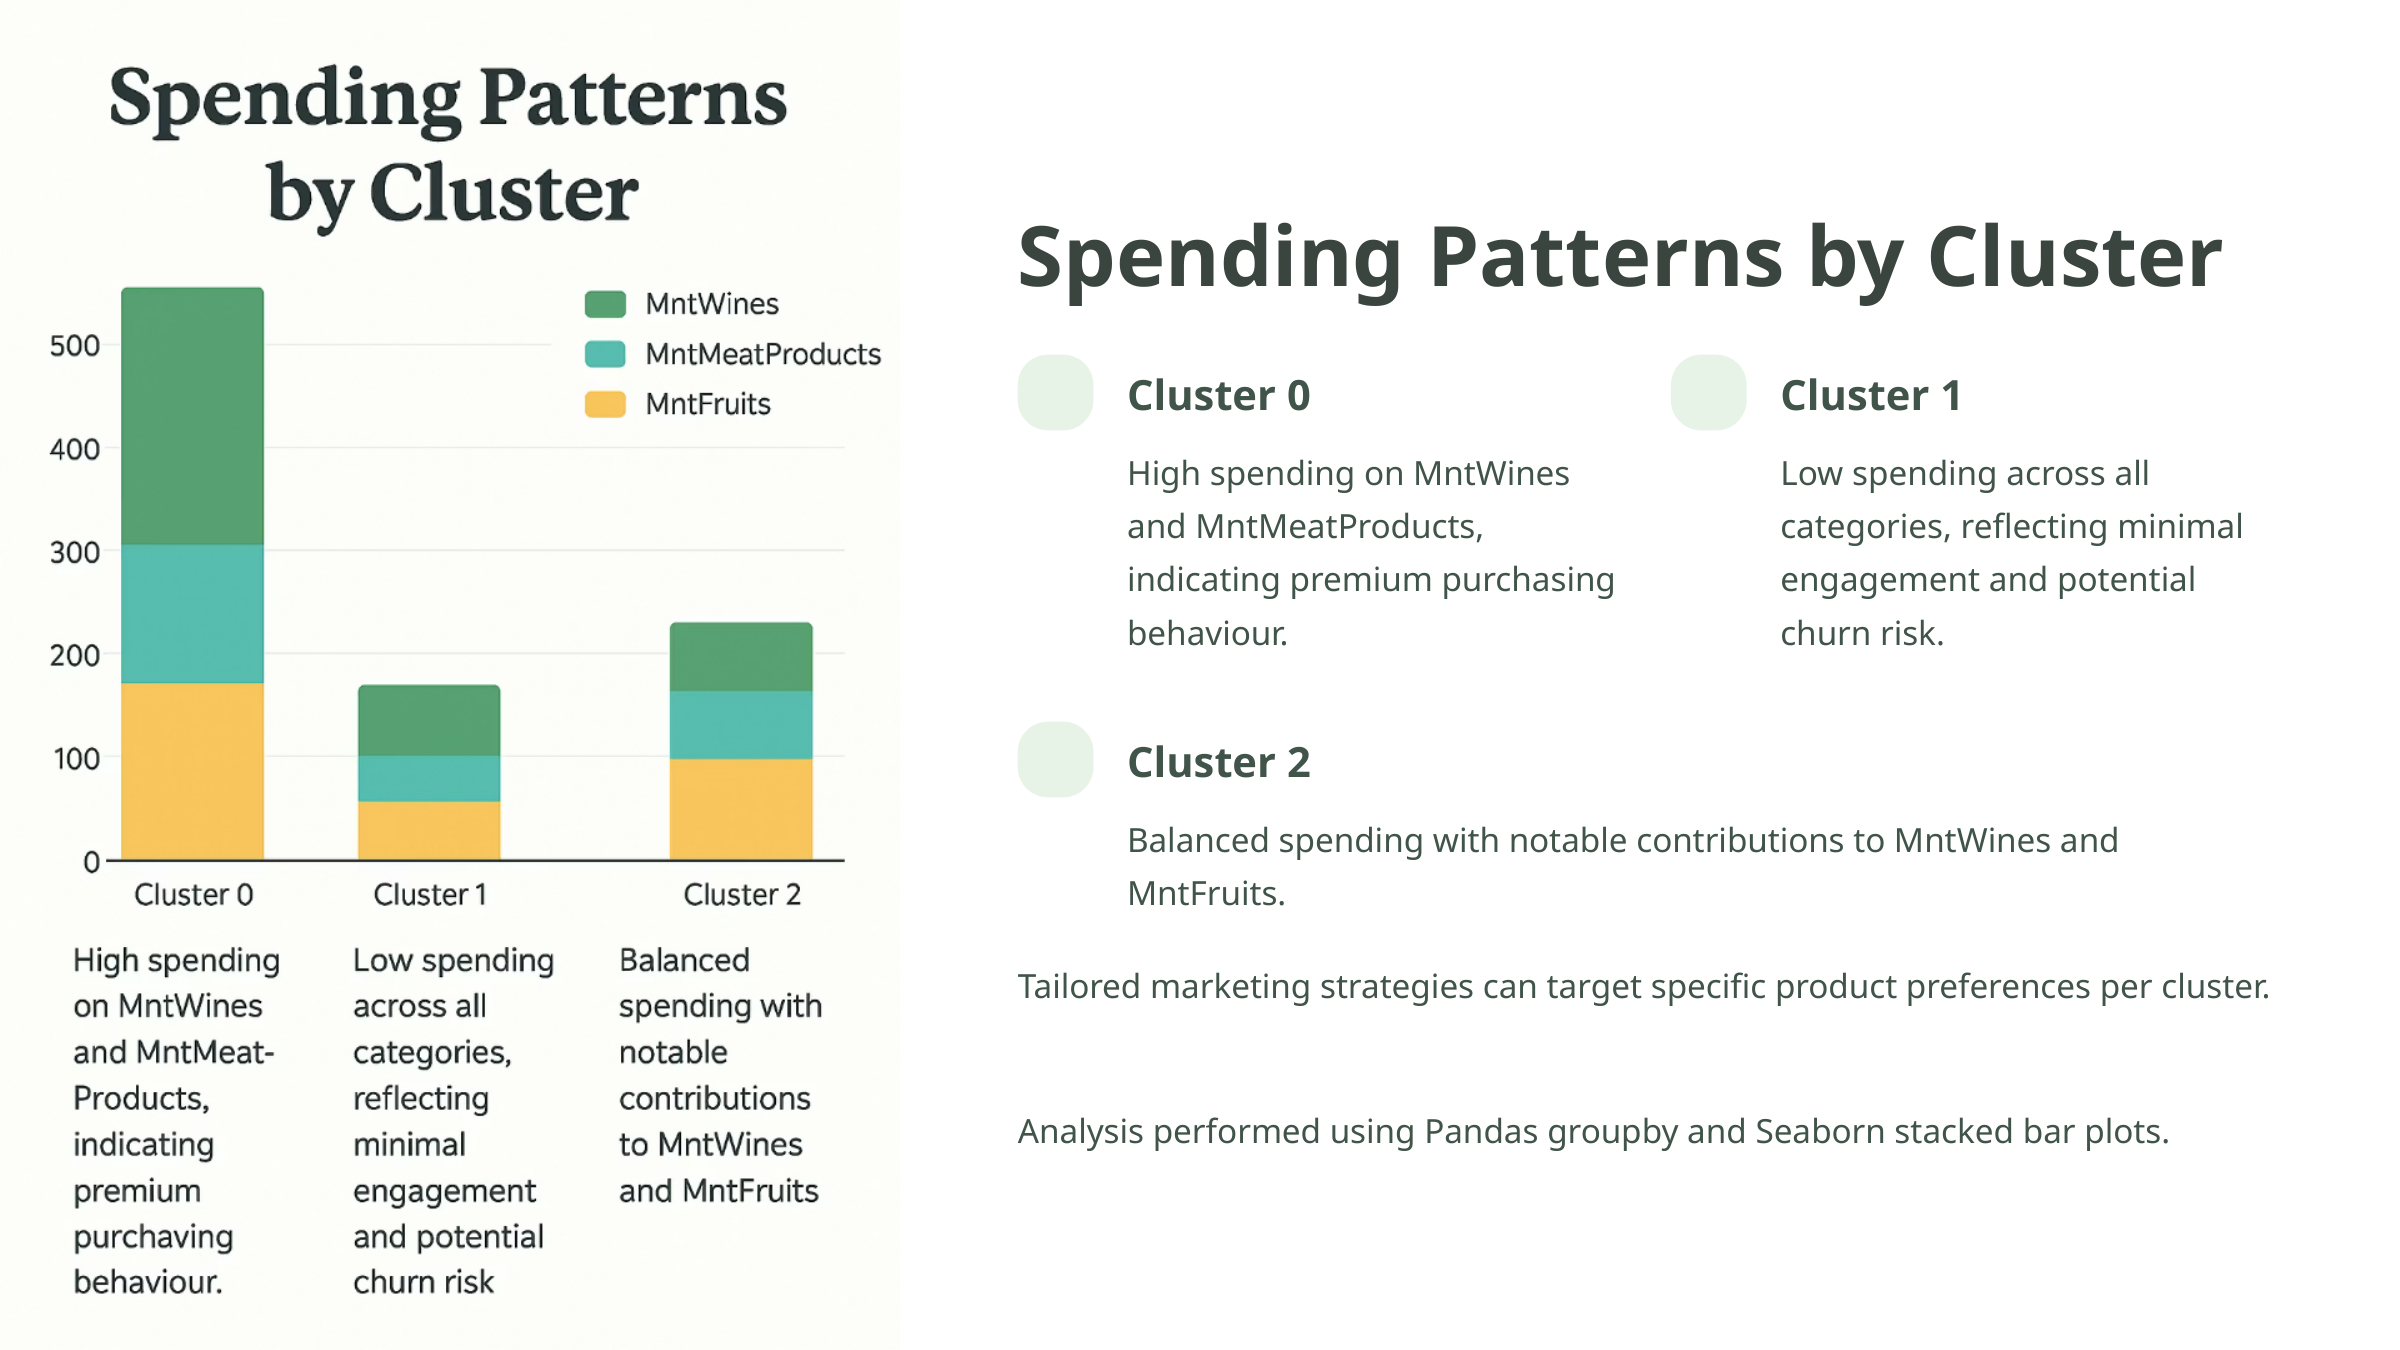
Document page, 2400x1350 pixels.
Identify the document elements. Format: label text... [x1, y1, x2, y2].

text_box Cluster 2 [1127, 733, 1548, 786]
text_box [1670, 354, 1747, 431]
text_box Balanced spending with notable contributions to MntWines and MntFruits. [1127, 806, 2283, 914]
text_box High spending on MntWines and MntMeatProducts, indicating premium purchasing behaviour. [1127, 439, 1629, 655]
picture [0, 0, 900, 1350]
text_box Tailored marketing strategies can target specific product preferences per cluster. [1017, 951, 2283, 1060]
text_box Low spending across all categories, reflecting minimal engagement and potential churn risk. [1780, 439, 2283, 655]
text_box Analysis performed using Pandas groupby and Seaborn stacked bar plots. [1017, 1097, 2283, 1151]
text_box Cluster 1 [1780, 366, 2201, 419]
text_box [1017, 721, 1094, 798]
text_box [1017, 354, 1094, 431]
text_box Cluster 0 [1127, 366, 1548, 419]
text_box Spending Patterns by Cluster [1017, 199, 2265, 305]
